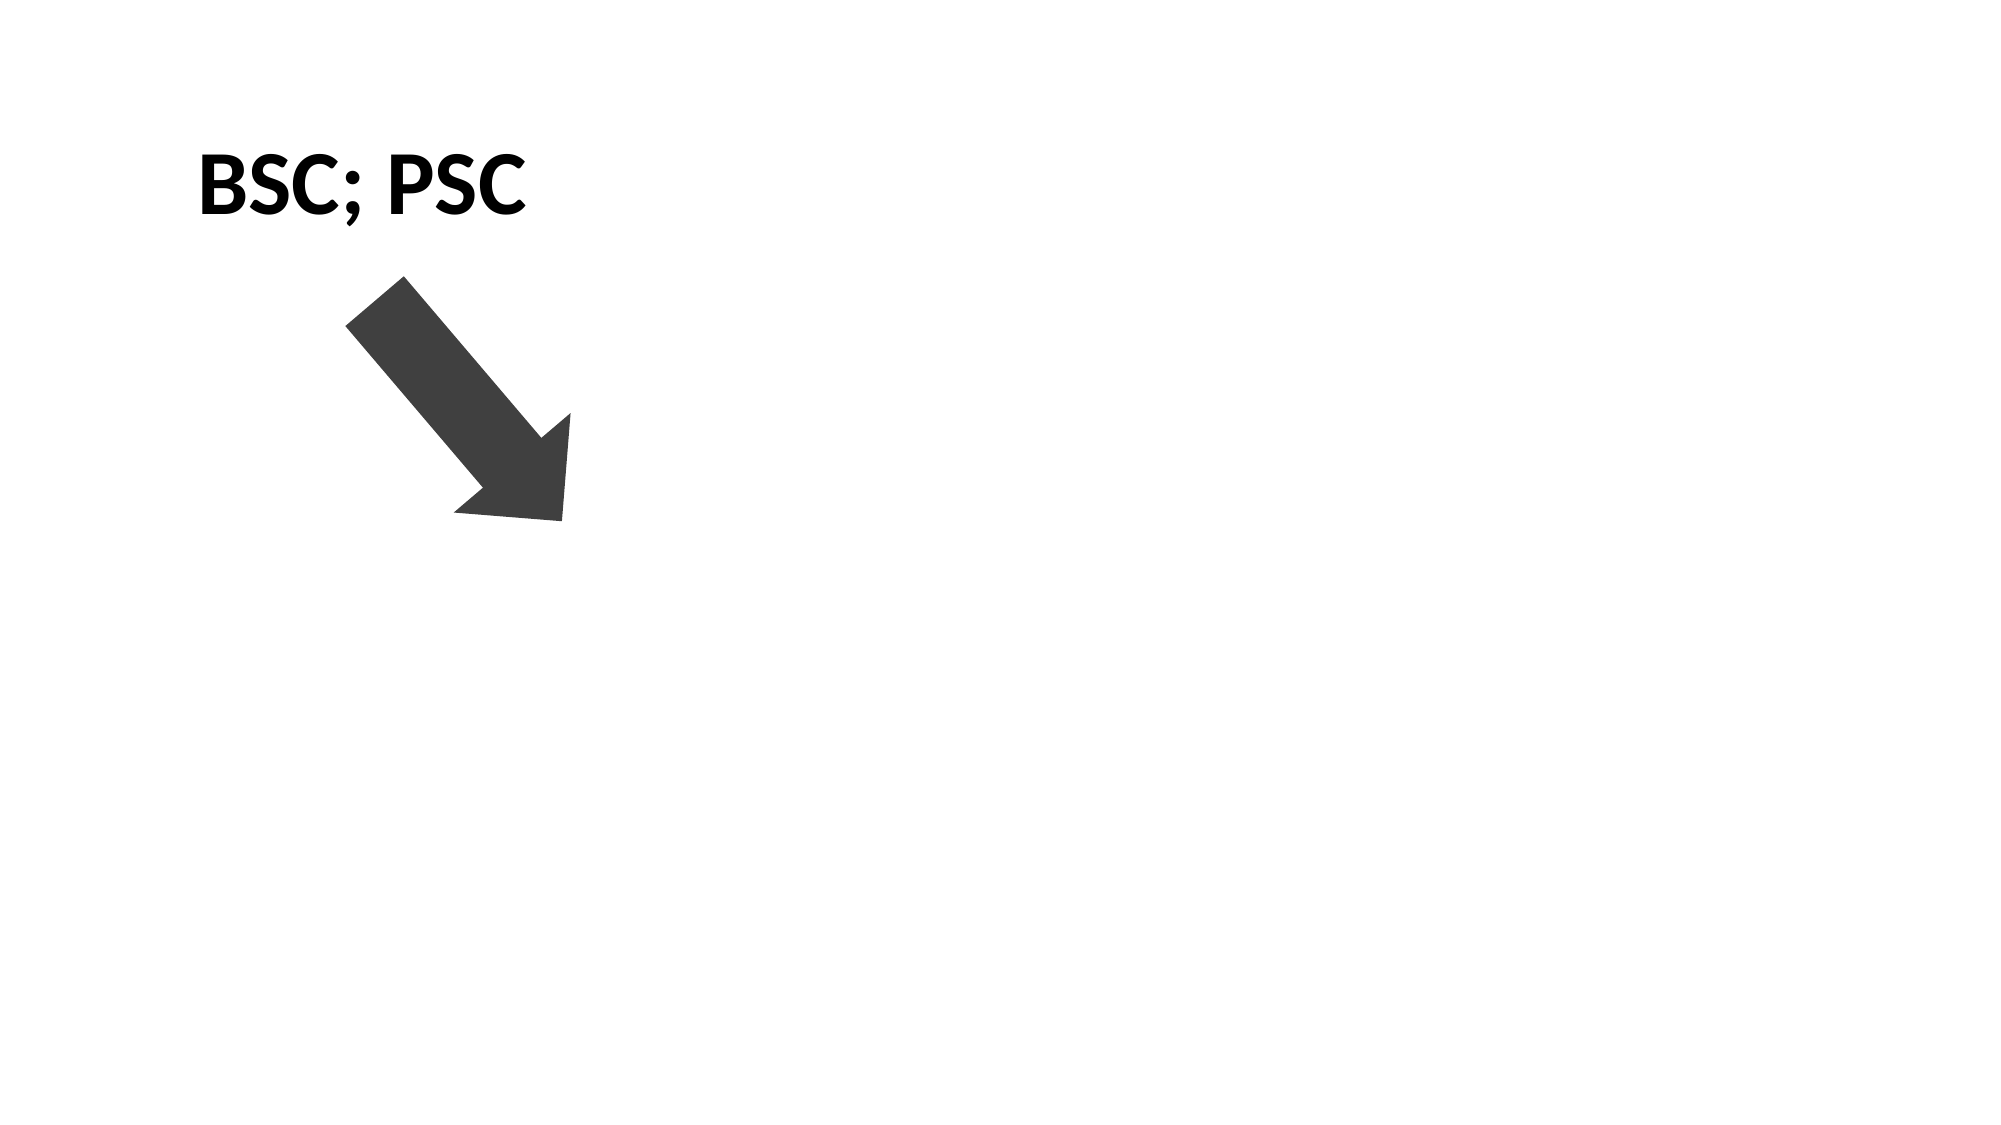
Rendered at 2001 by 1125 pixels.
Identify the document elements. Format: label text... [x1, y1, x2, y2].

text_box [343, 274, 572, 523]
list BSC; PSC [182, 114, 1000, 388]
